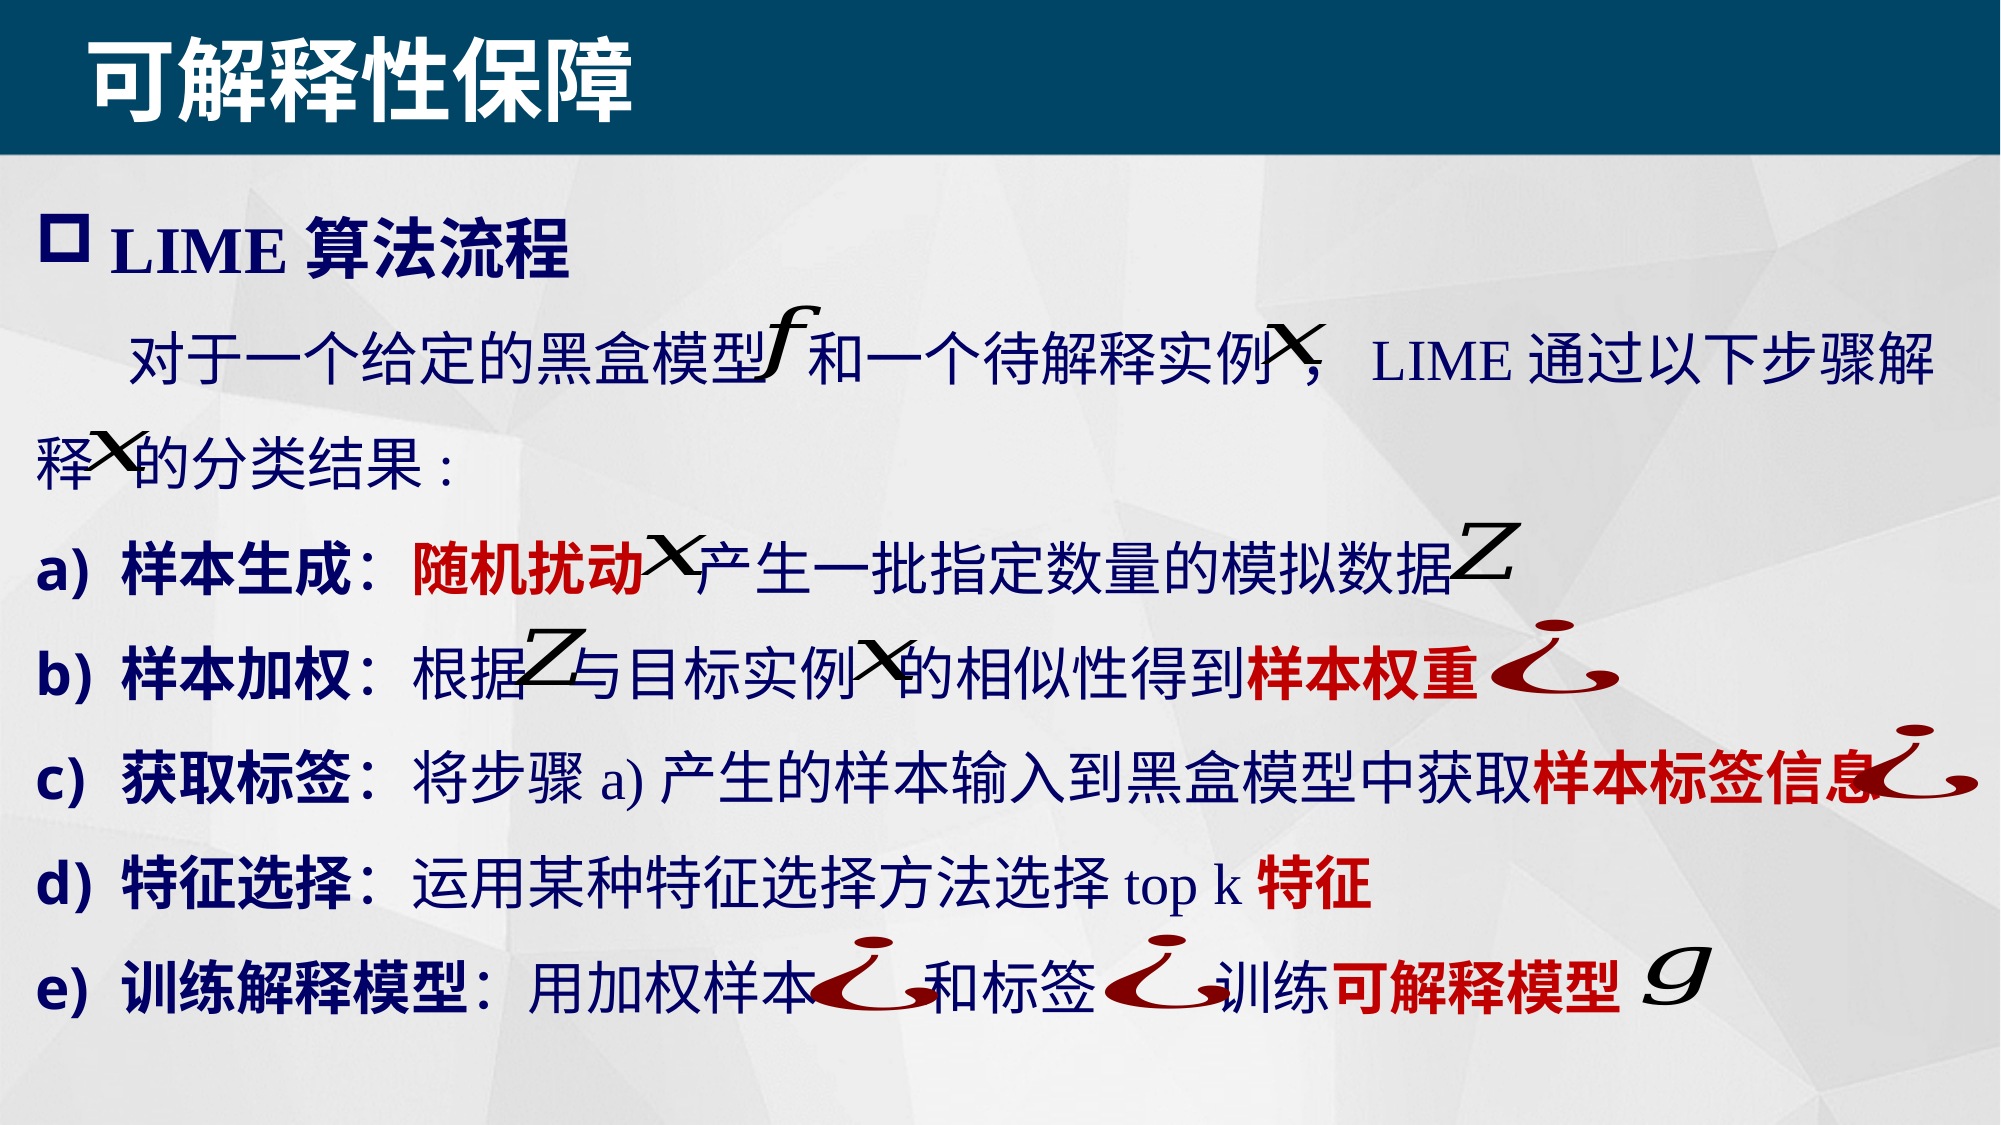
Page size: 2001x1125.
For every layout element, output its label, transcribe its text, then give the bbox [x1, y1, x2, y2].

text_box LIME算法流程 对于一个给定的黑盒模型 和一个待解释实例 ，LIME通过以下步骤解释 的分类结果: 样本生成：随机扰动 产生一批指定数量的模拟数据 样本加权：根据 与目标实例 的相似性得到样本权重 获取标签：将步骤a)产生的样本输入到黑盒模型中获取样本标签信息 特征选择：运用某种特征选择方法选择top k特征 训练解释模型：用加权样本 和标签 训练可解释模型 [20, 119, 1979, 1029]
picture [0, 155, 2001, 1125]
text_box 可解释性保障 [70, 15, 1688, 119]
